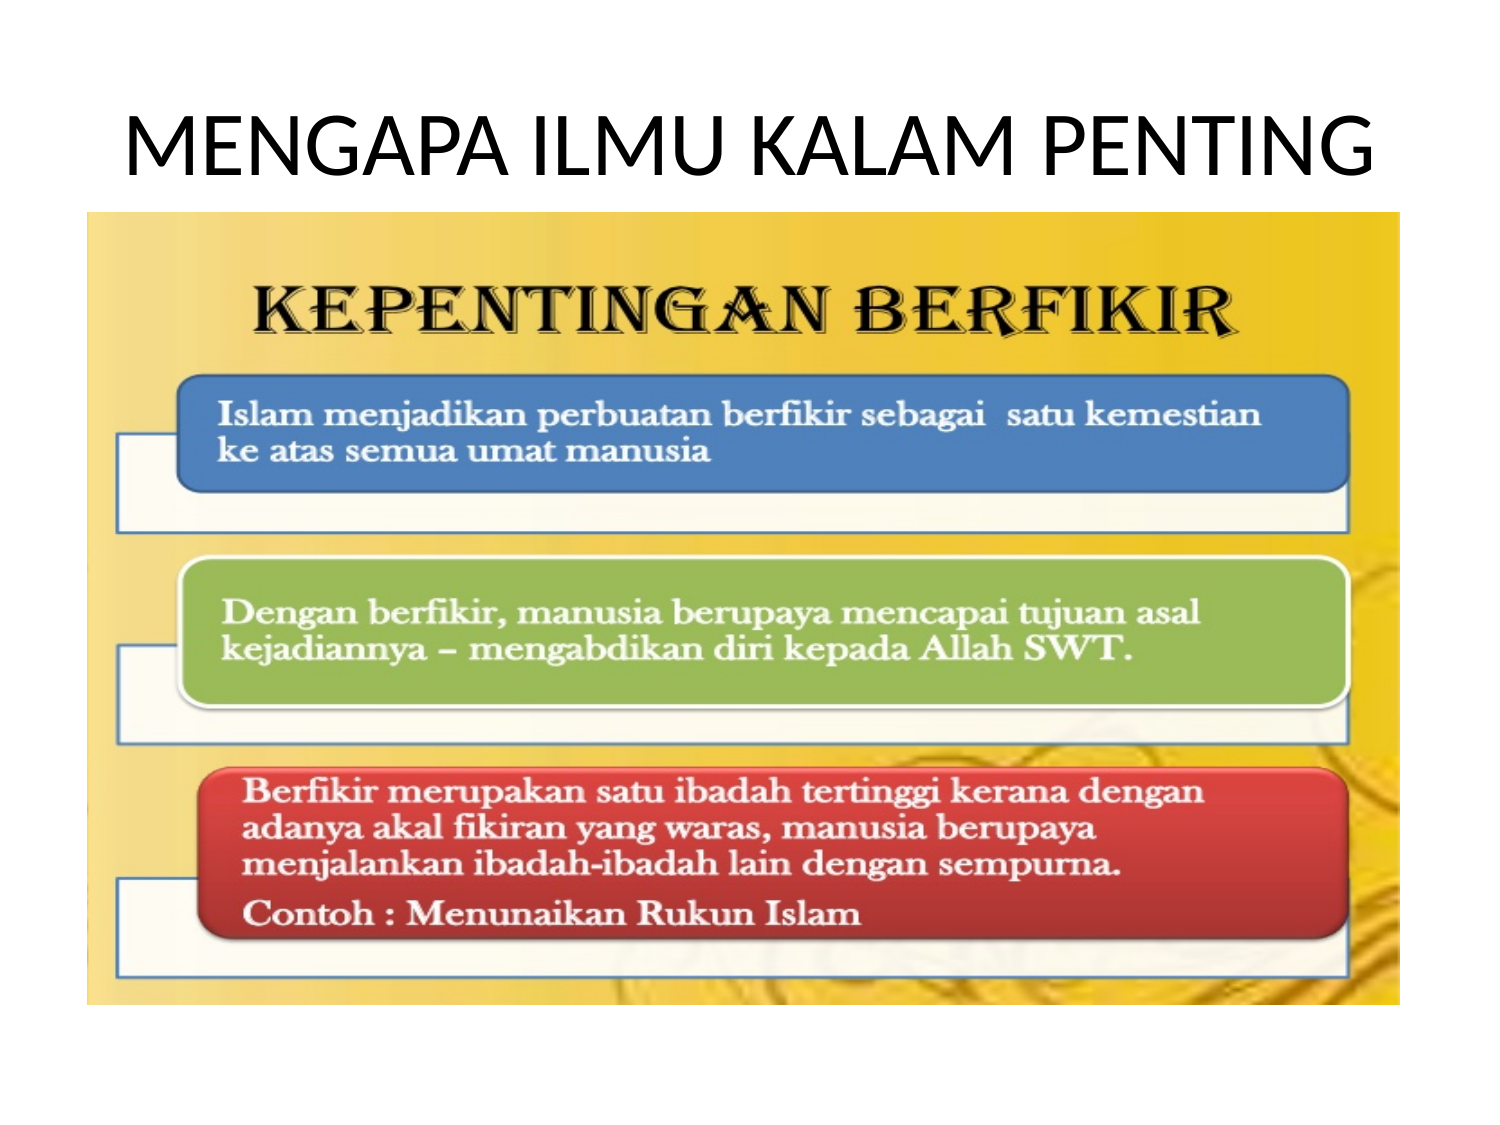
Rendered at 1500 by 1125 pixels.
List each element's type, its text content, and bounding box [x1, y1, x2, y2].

title MENGAPA ILMU KALAM PENTING [75, 45, 1425, 233]
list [87, 212, 1401, 1006]
